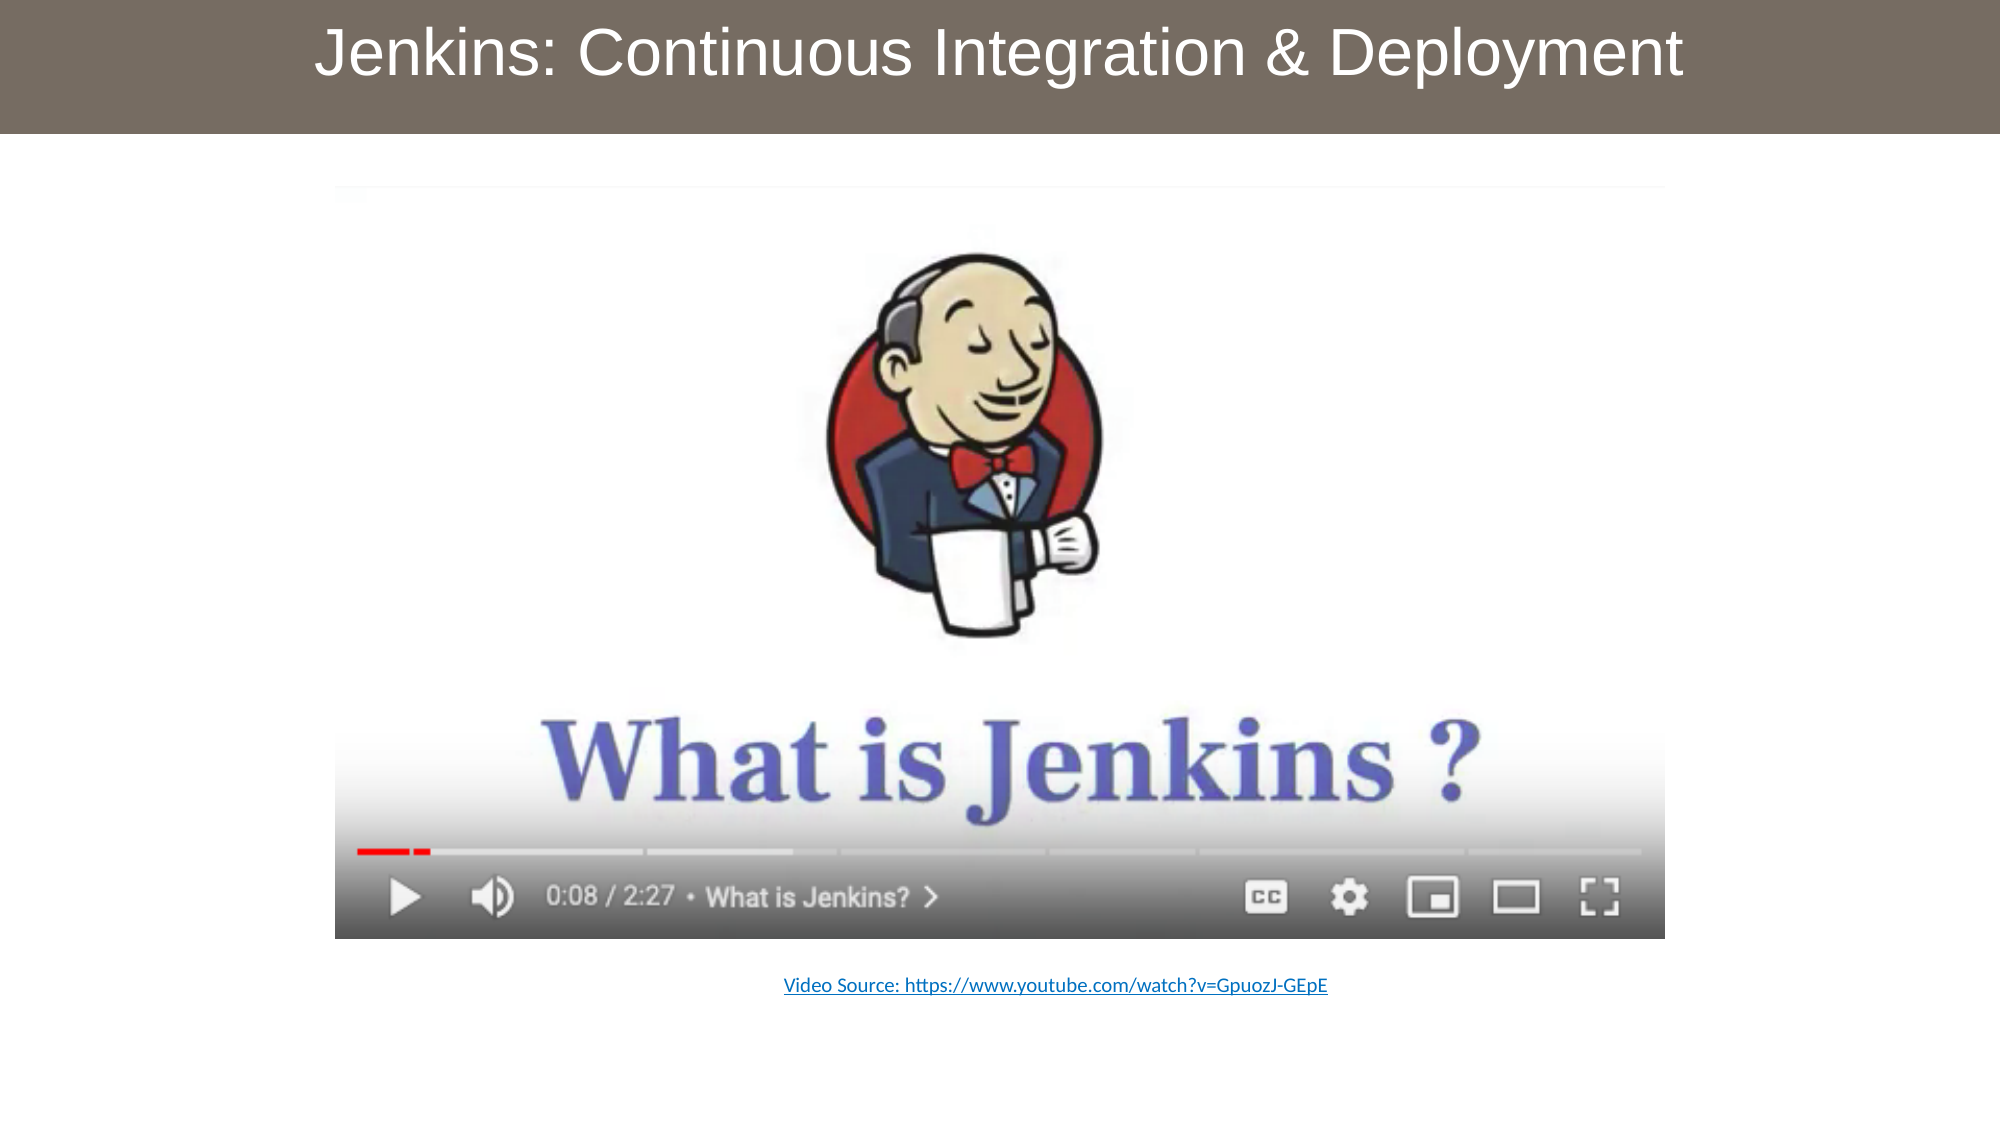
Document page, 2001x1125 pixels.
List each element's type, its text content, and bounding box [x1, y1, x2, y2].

text_box Video Source: https://www.youtube.com/watch?v=GpuozJ-GEpE [783, 971, 1339, 997]
title Jenkins: Continuous Integration & Deployment [68, 3, 1932, 129]
picture [335, 186, 1665, 939]
